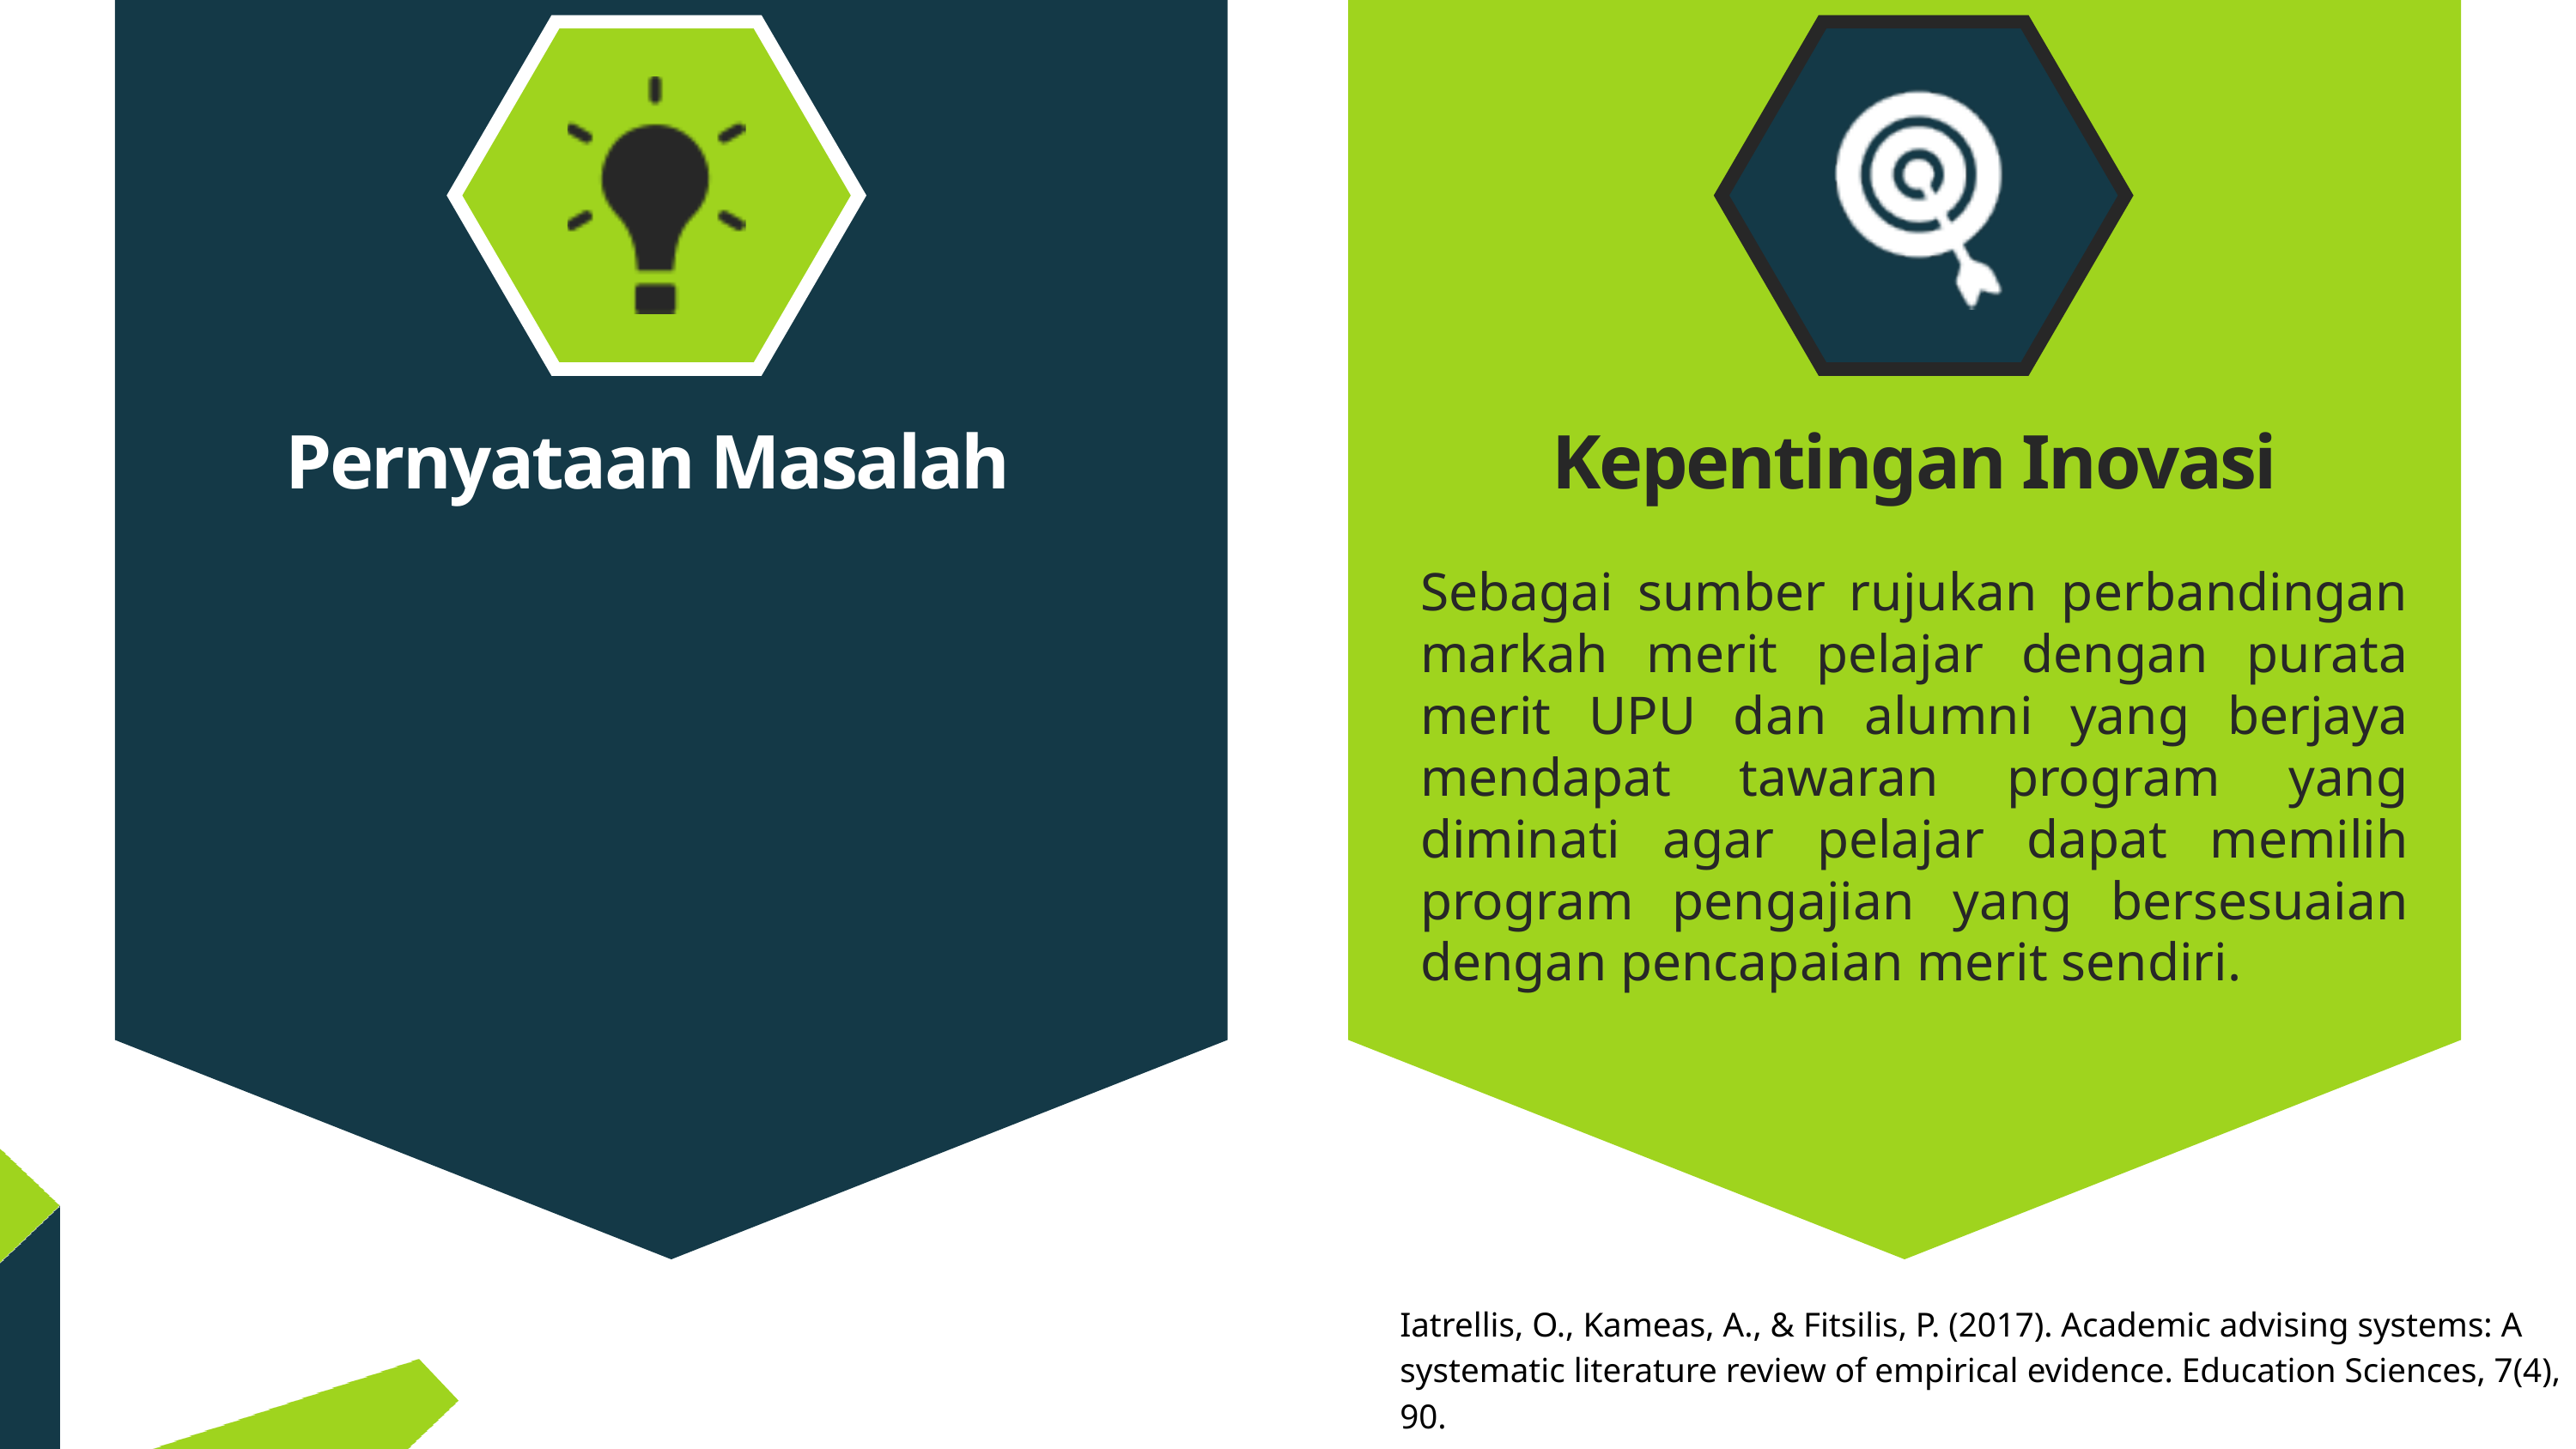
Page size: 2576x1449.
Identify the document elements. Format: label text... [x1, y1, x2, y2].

text_box [0, 917, 505, 1449]
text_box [453, 21, 860, 370]
text_box Iatrellis, O., Kameas, A., & Fitsilis, P. (2017). Academic advising systems: A systematic literature review of empirical evidence. Education Sciences, 7(4), 90. [1400, 1296, 2576, 1436]
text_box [114, 0, 1228, 1260]
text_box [1347, 0, 2462, 1260]
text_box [1721, 21, 2126, 370]
